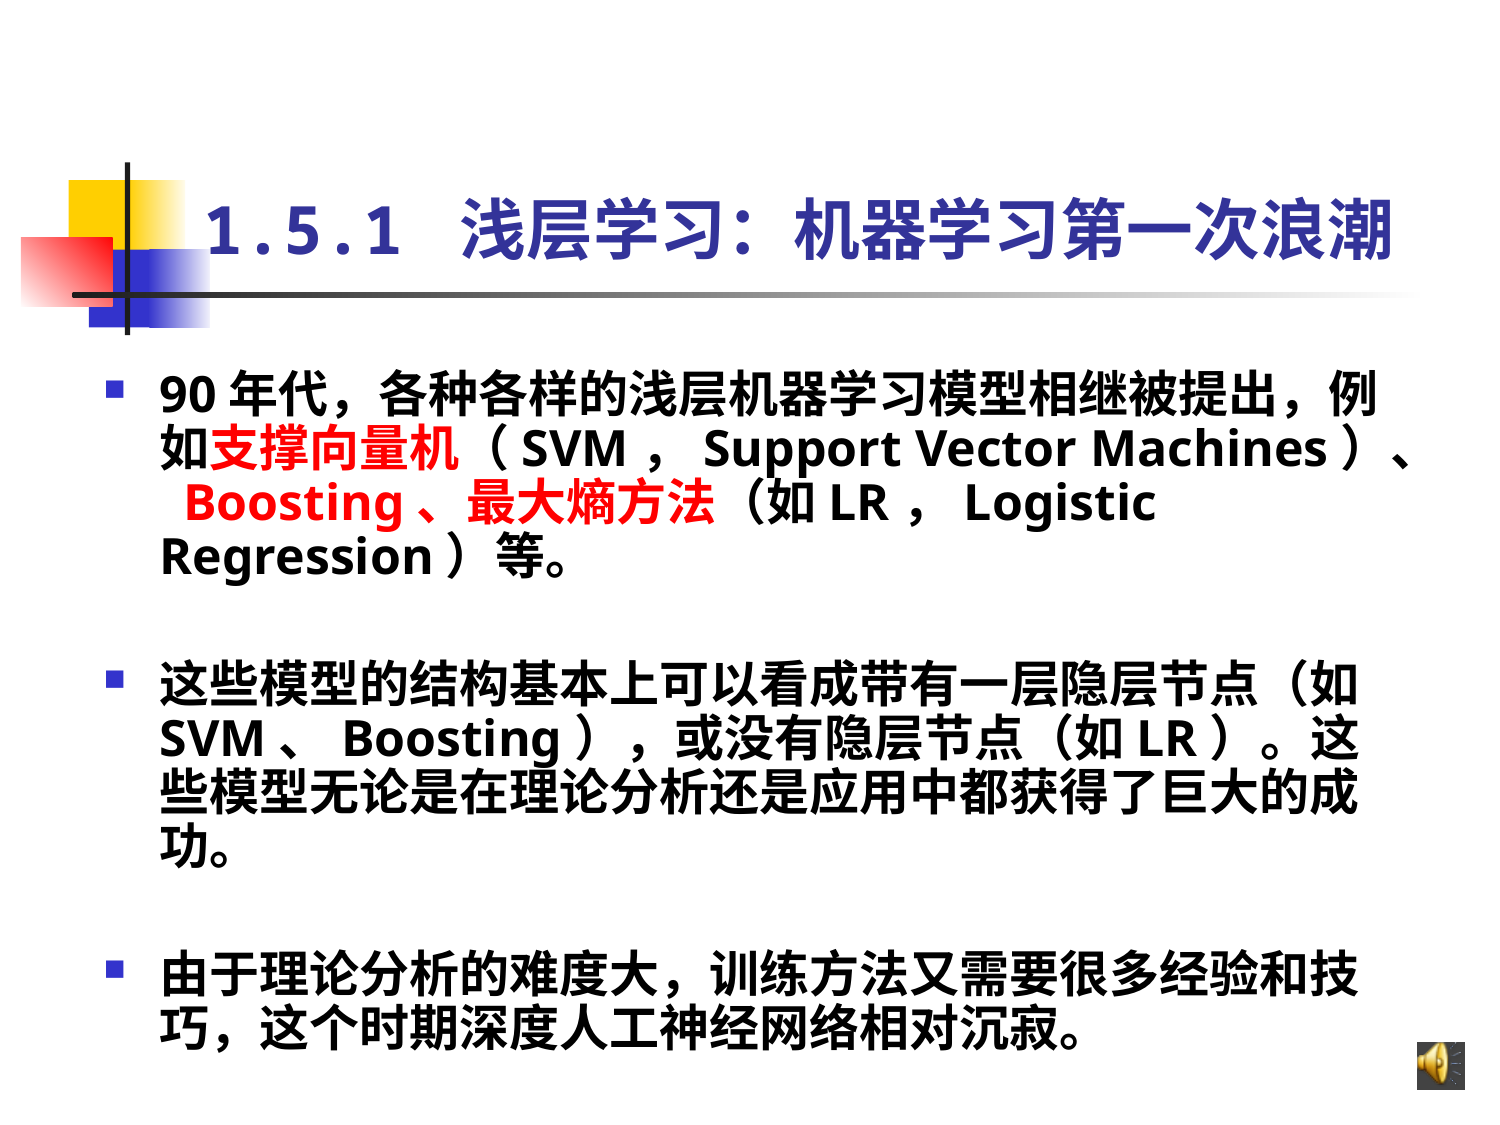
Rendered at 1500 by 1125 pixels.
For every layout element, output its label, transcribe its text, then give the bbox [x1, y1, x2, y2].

list 90年代，各种各样的浅层机器学习模型相继被提出，例如支撑向量机（SVM，Support Vector Machines）、 Boosting、最大熵方法（如LR，Logistic Regression）等。 这些模型的结构基本上可以看成带有一层隐层节点（如SVM、Boosting），或没有隐层节点（如LR）。这些模型无论是在理论分析还是应用中都获得了巨大的成功。 由于理论分析的难度大，训练方法又需要很多经验和技巧，这个时期深度人工神经网络相对沉寂。 [88, 361, 1424, 1037]
title 1.5.1 浅层学习：机器学习第一次浪潮 [188, 35, 1468, 275]
picture [1416, 1041, 1467, 1092]
